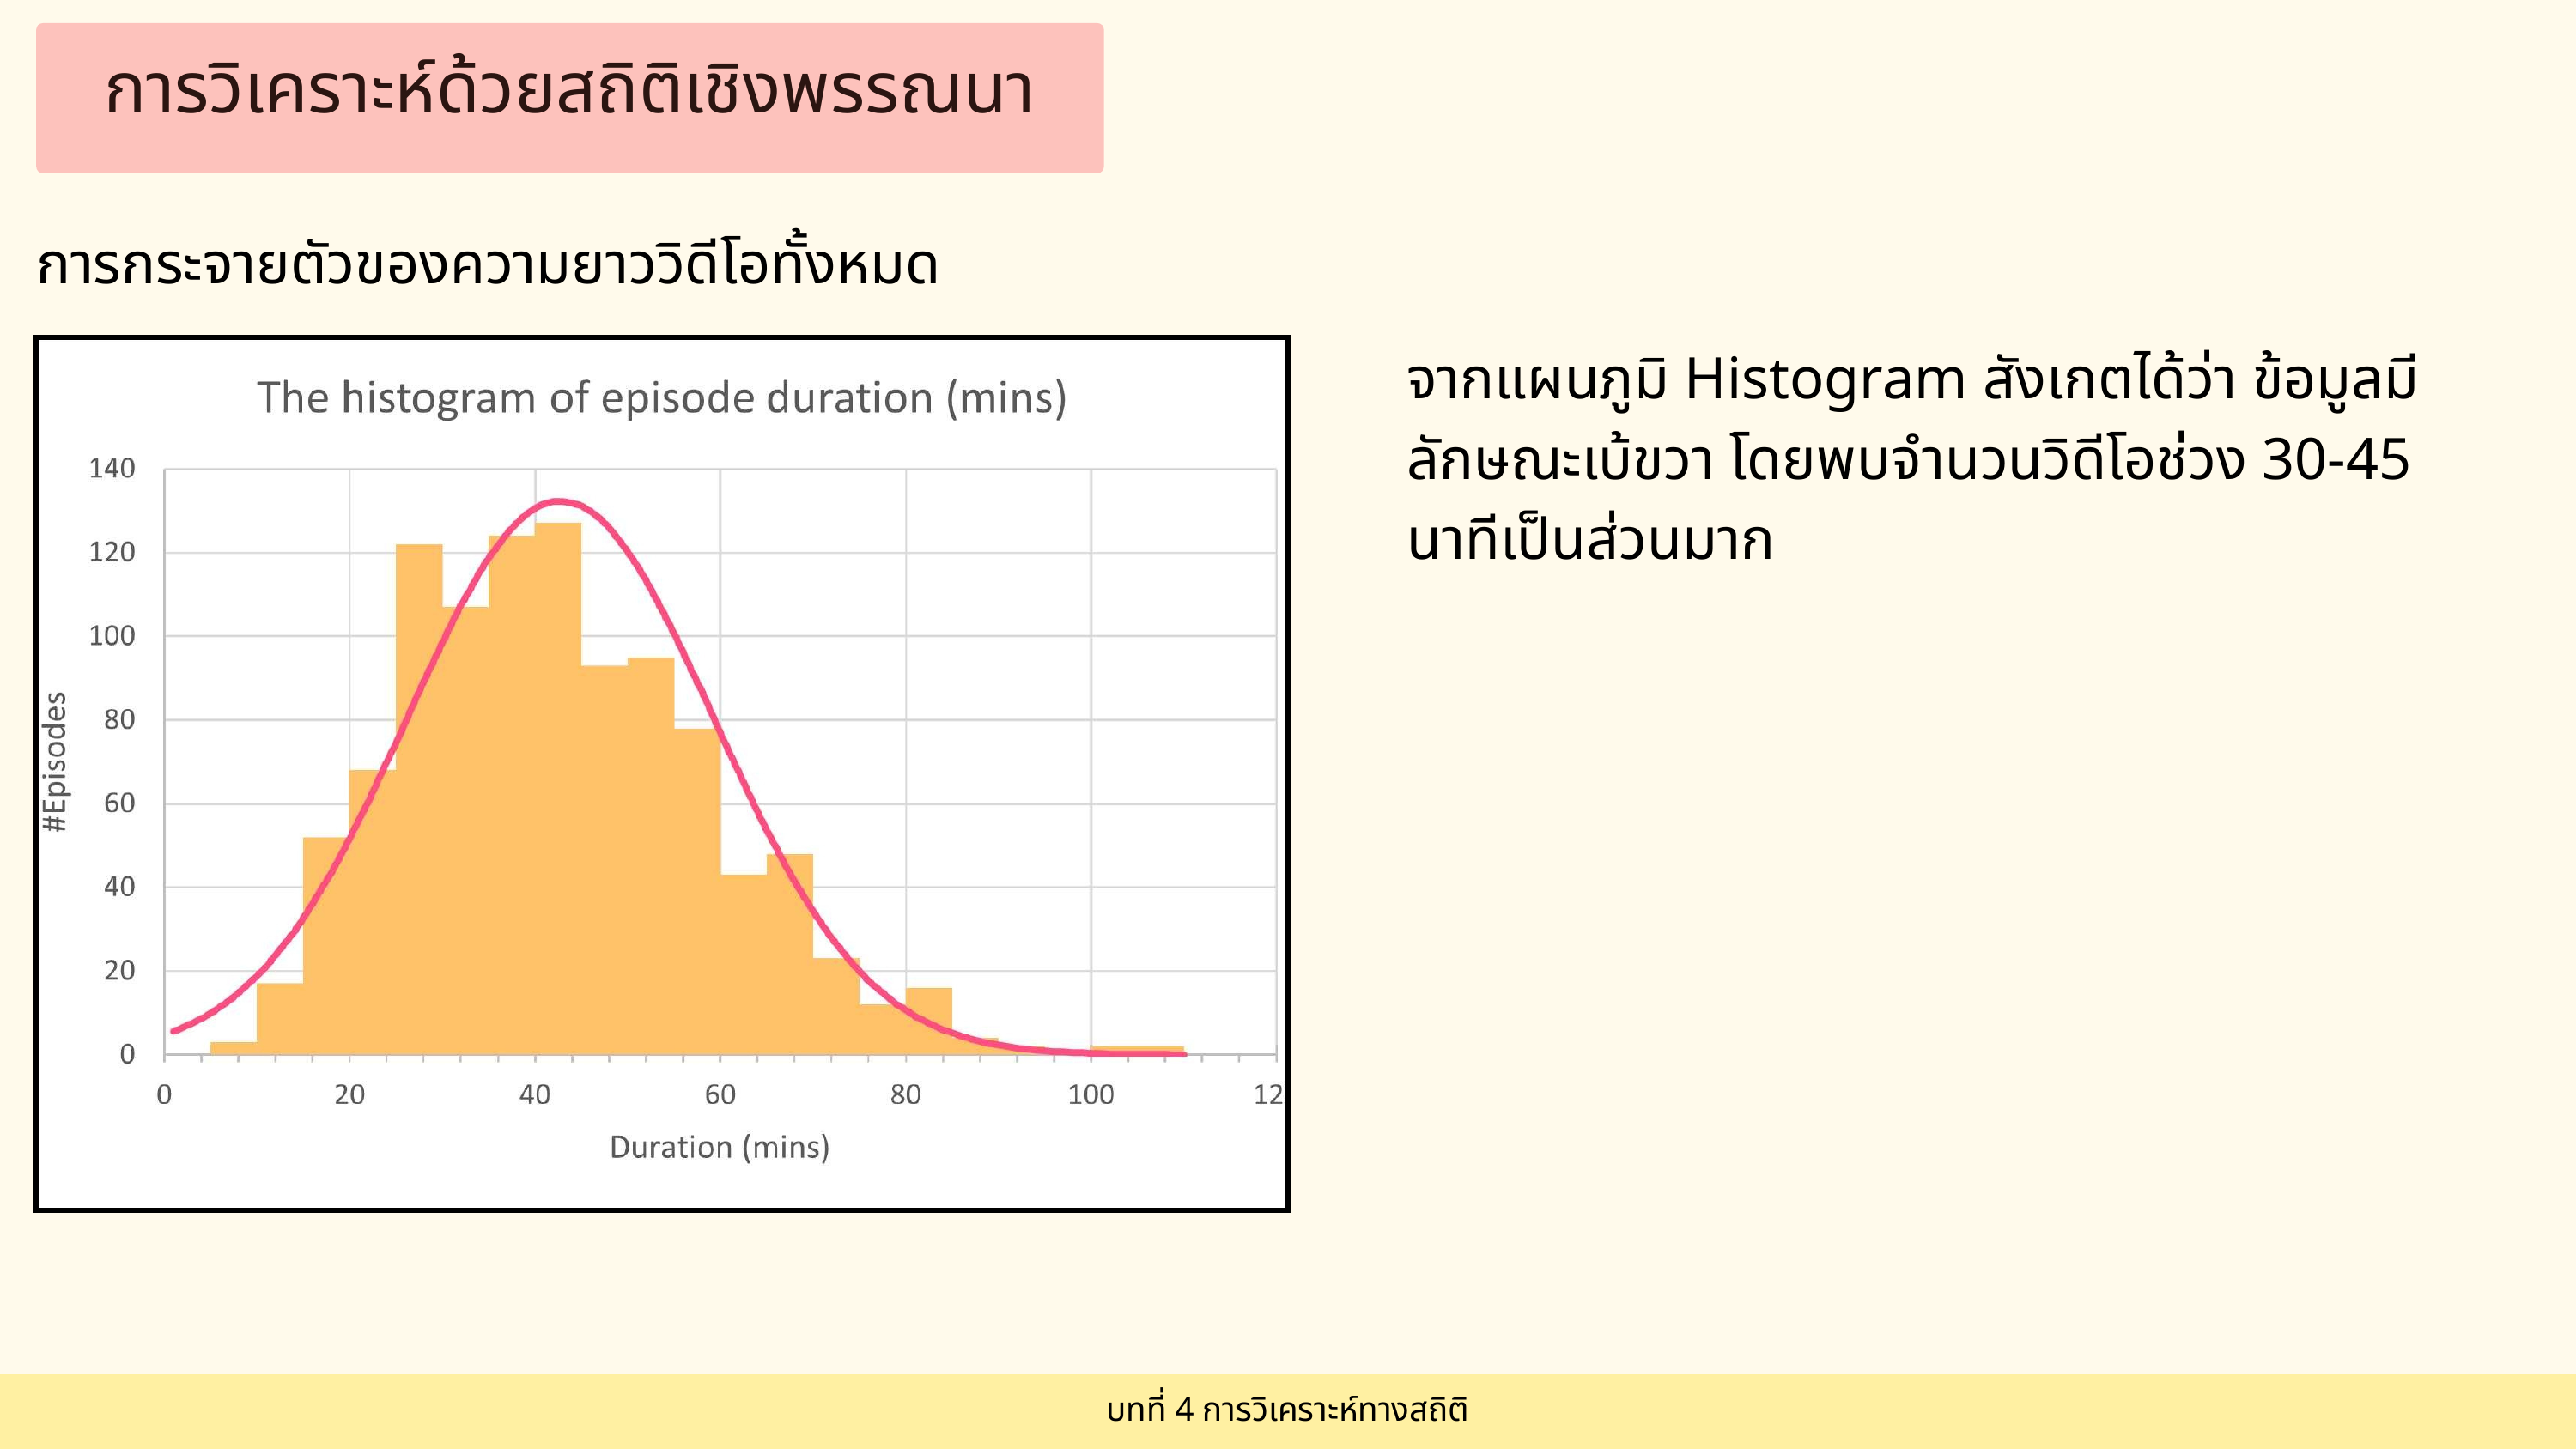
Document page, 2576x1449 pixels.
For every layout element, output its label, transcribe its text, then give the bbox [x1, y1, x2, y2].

text_box การกระจายตัวของความยาววิดีโอทั้งหมด [36, 215, 1407, 295]
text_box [0, 1373, 2576, 1449]
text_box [35, 22, 1104, 173]
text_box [35, 336, 1289, 1211]
text_box จากแผนภูมิ Histogram สังเกตได้ว่า ข้อมูลมีลักษณะเบ้ขวา โดยพบจำนวนวิดีโอช่วง 30-45 นาทีเป็นส่วนมาก [1406, 330, 2432, 571]
